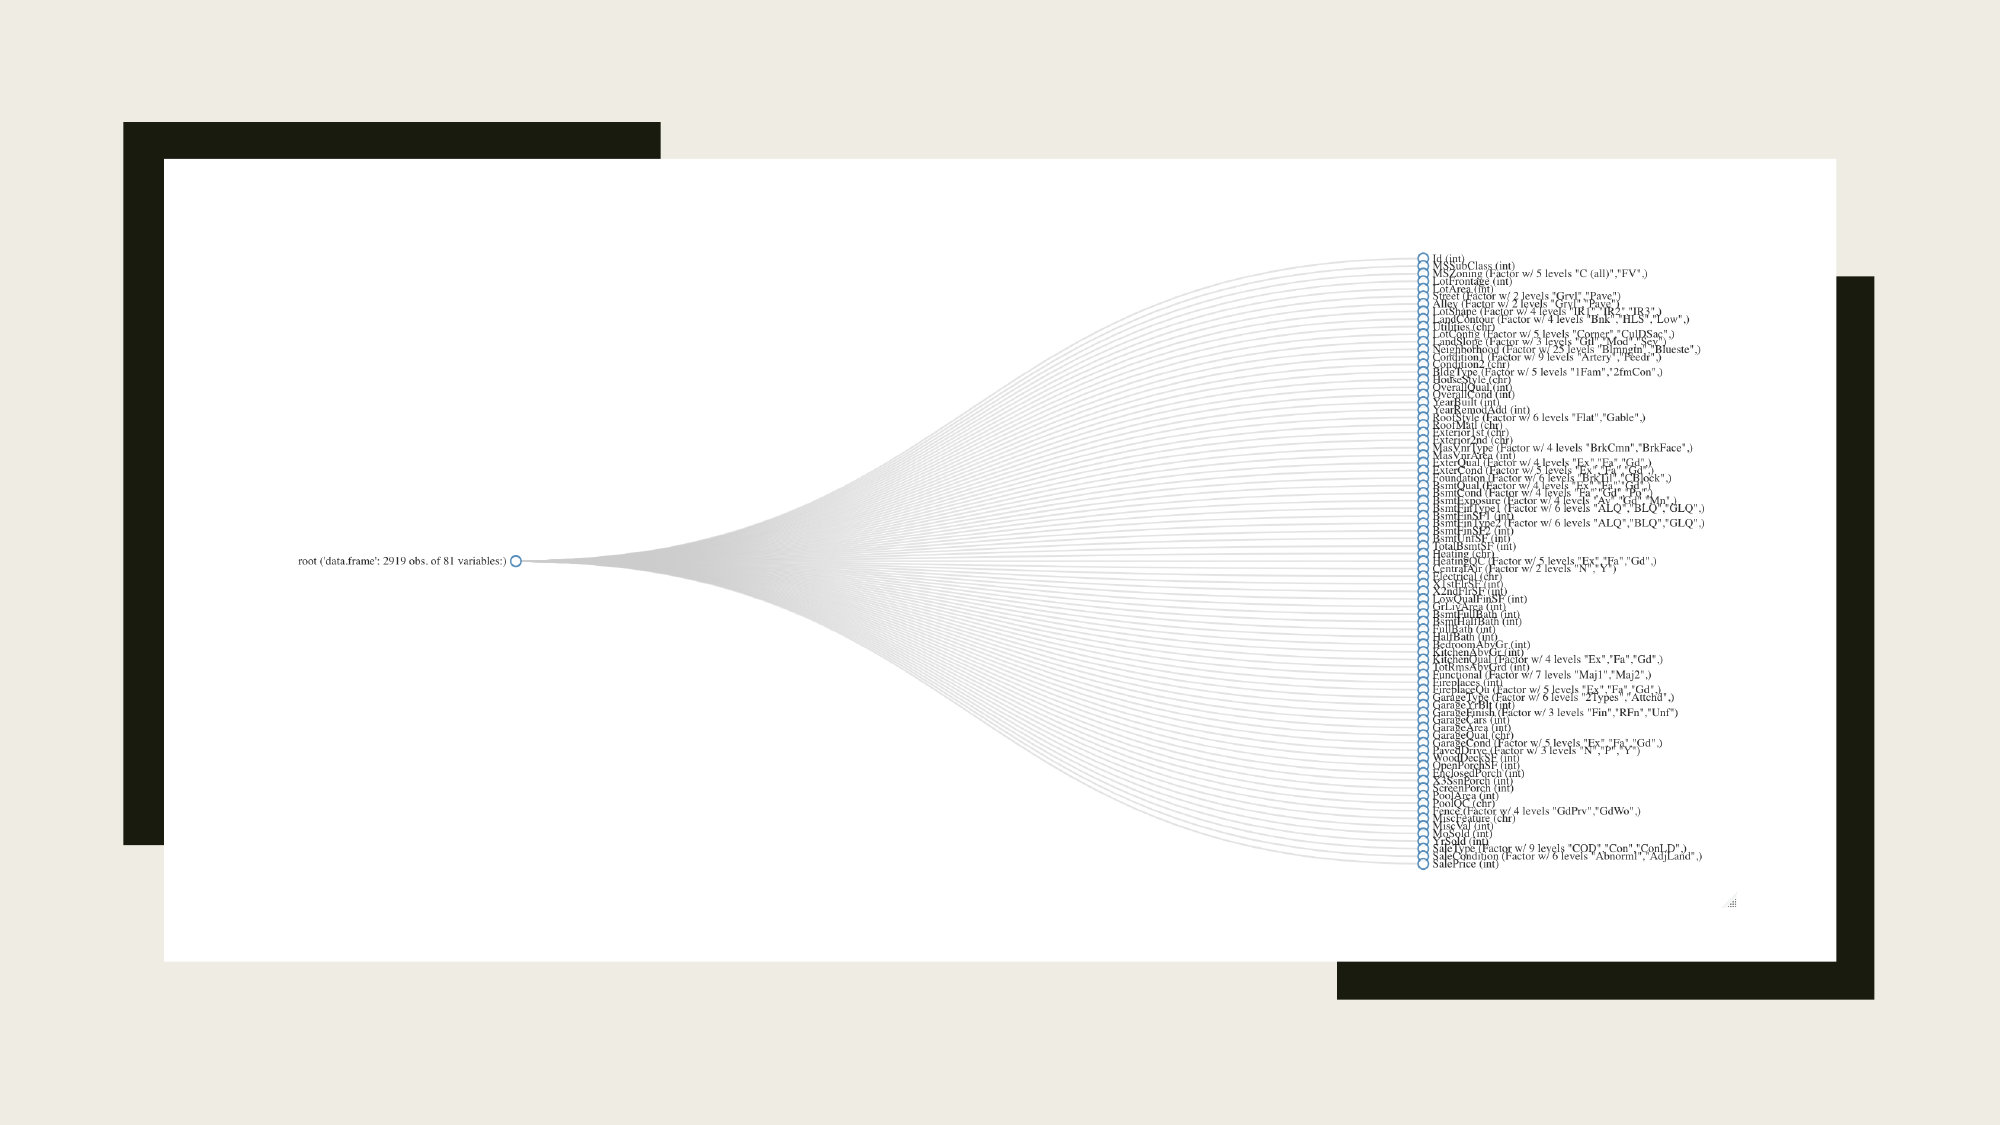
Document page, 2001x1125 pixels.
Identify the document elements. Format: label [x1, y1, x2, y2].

text_box [0, 0, 2000, 1125]
text_box [123, 122, 1875, 1000]
list [263, 211, 1737, 908]
